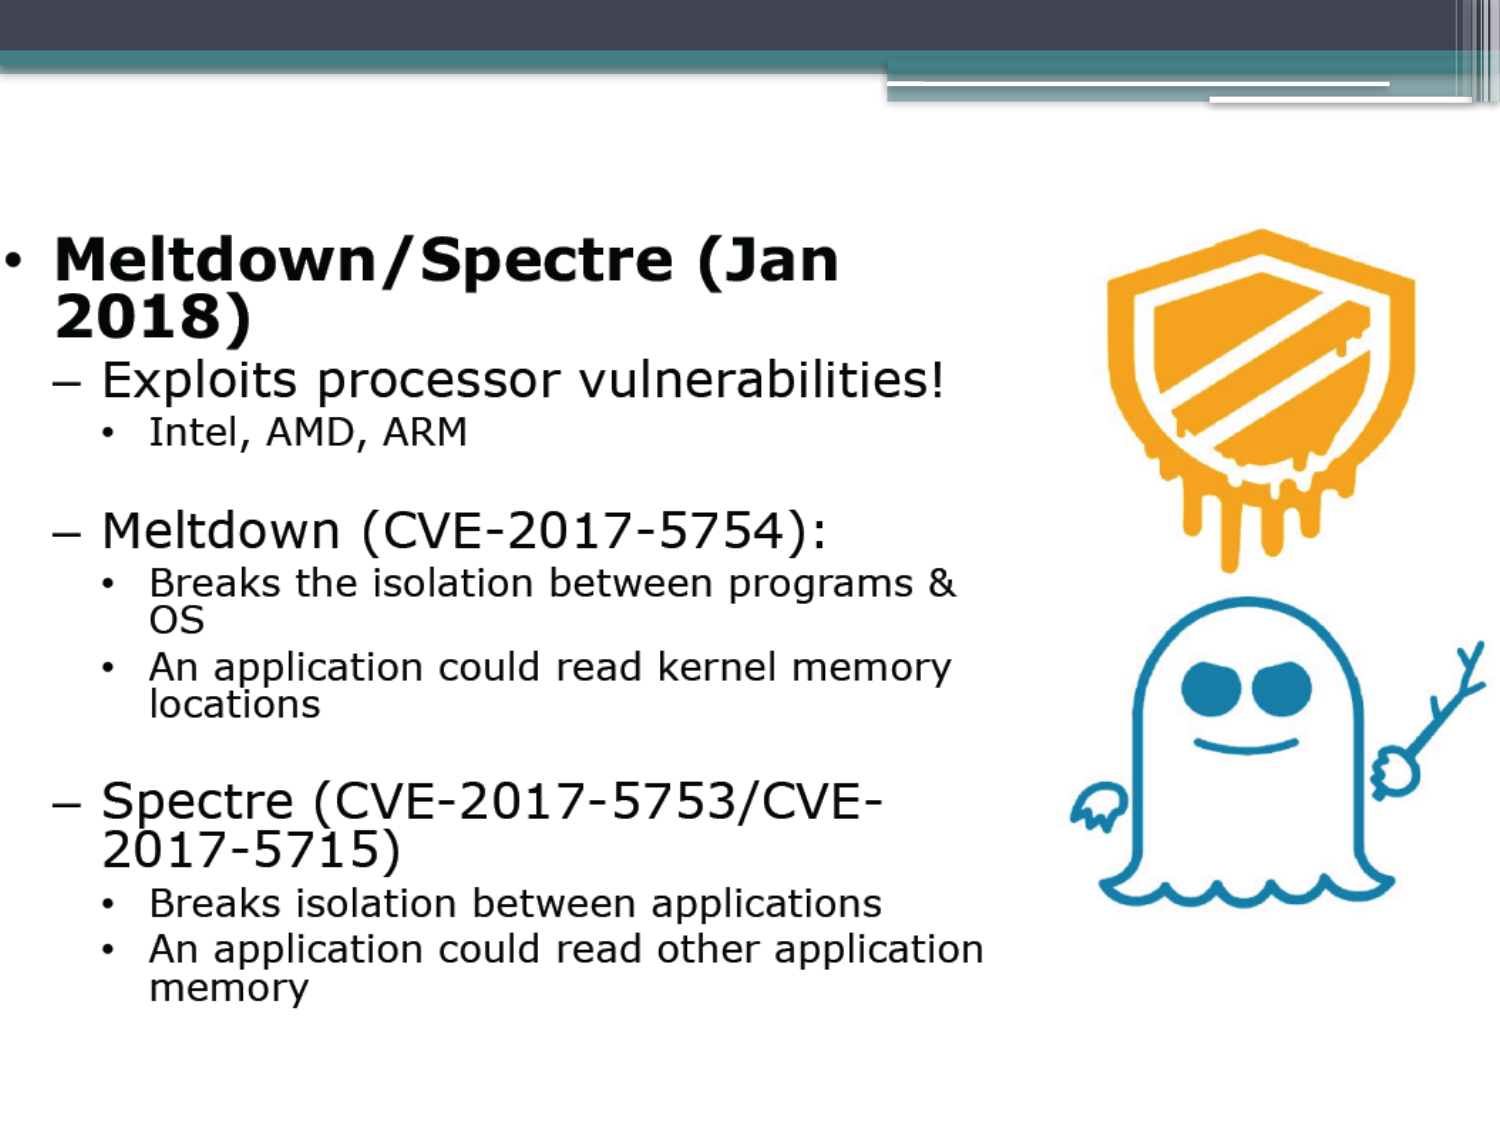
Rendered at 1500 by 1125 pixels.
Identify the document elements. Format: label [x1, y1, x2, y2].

list [0, 207, 1500, 1024]
